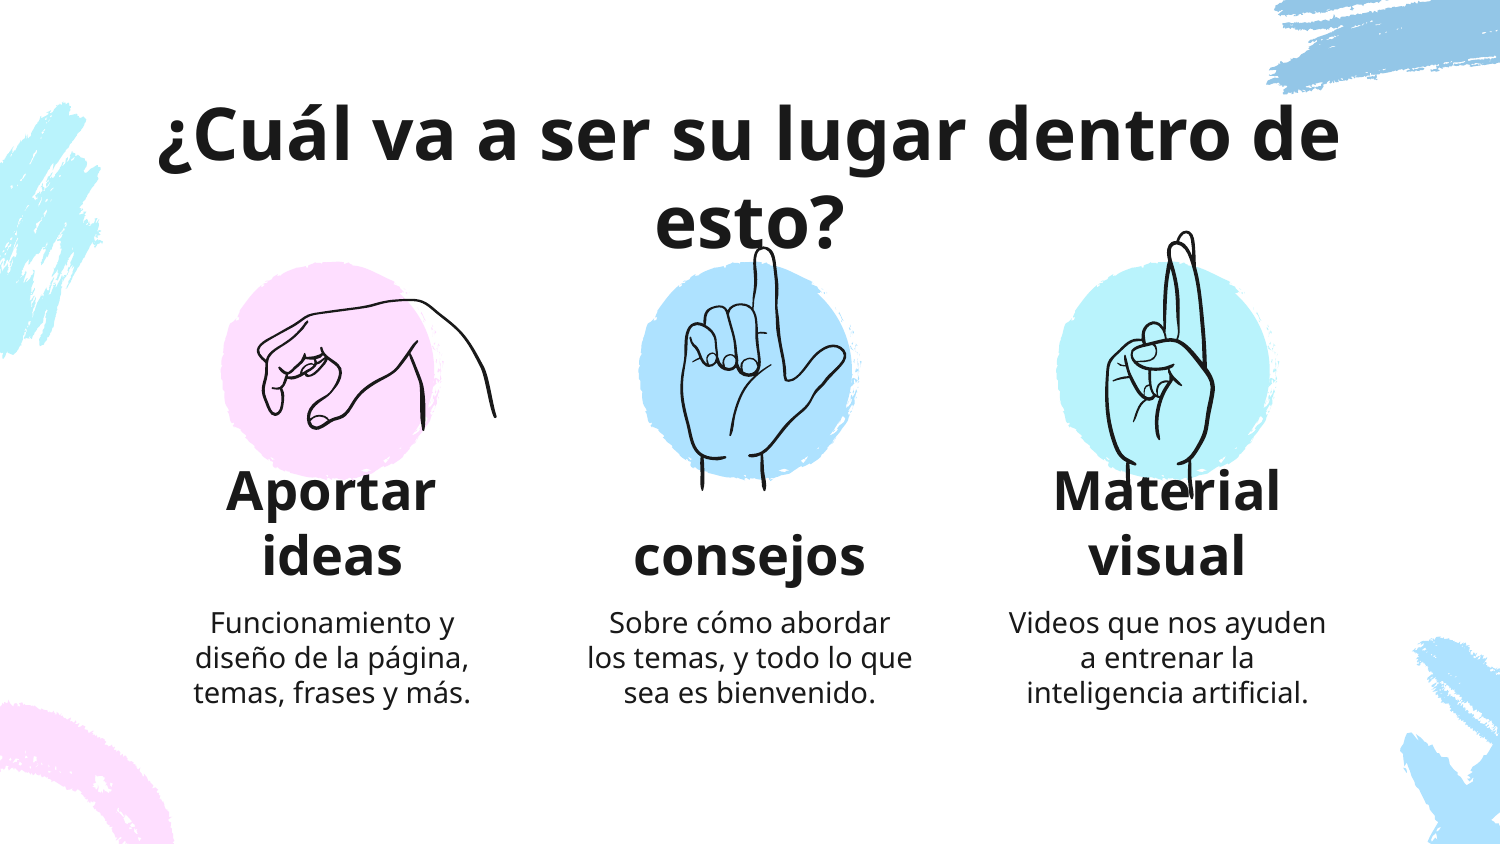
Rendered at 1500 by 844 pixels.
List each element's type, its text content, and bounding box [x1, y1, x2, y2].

subtitle Sobre cómo abordar los temas, y todo lo que sea es bienvenido. [571, 601, 929, 732]
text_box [220, 261, 498, 482]
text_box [637, 246, 862, 492]
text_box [1055, 230, 1280, 500]
subtitle consejos [571, 514, 929, 601]
subtitle Videos que nos ayuden a entrenar la inteligencia artificial. [989, 601, 1347, 732]
title ¿Cuál va a ser su lugar dentro de esto? [118, 72, 1382, 167]
subtitle Funcionamiento y diseño de la página, temas, frases y más. [153, 601, 511, 732]
subtitle Aportar ideas [153, 514, 511, 601]
subtitle Material visual [989, 514, 1347, 601]
